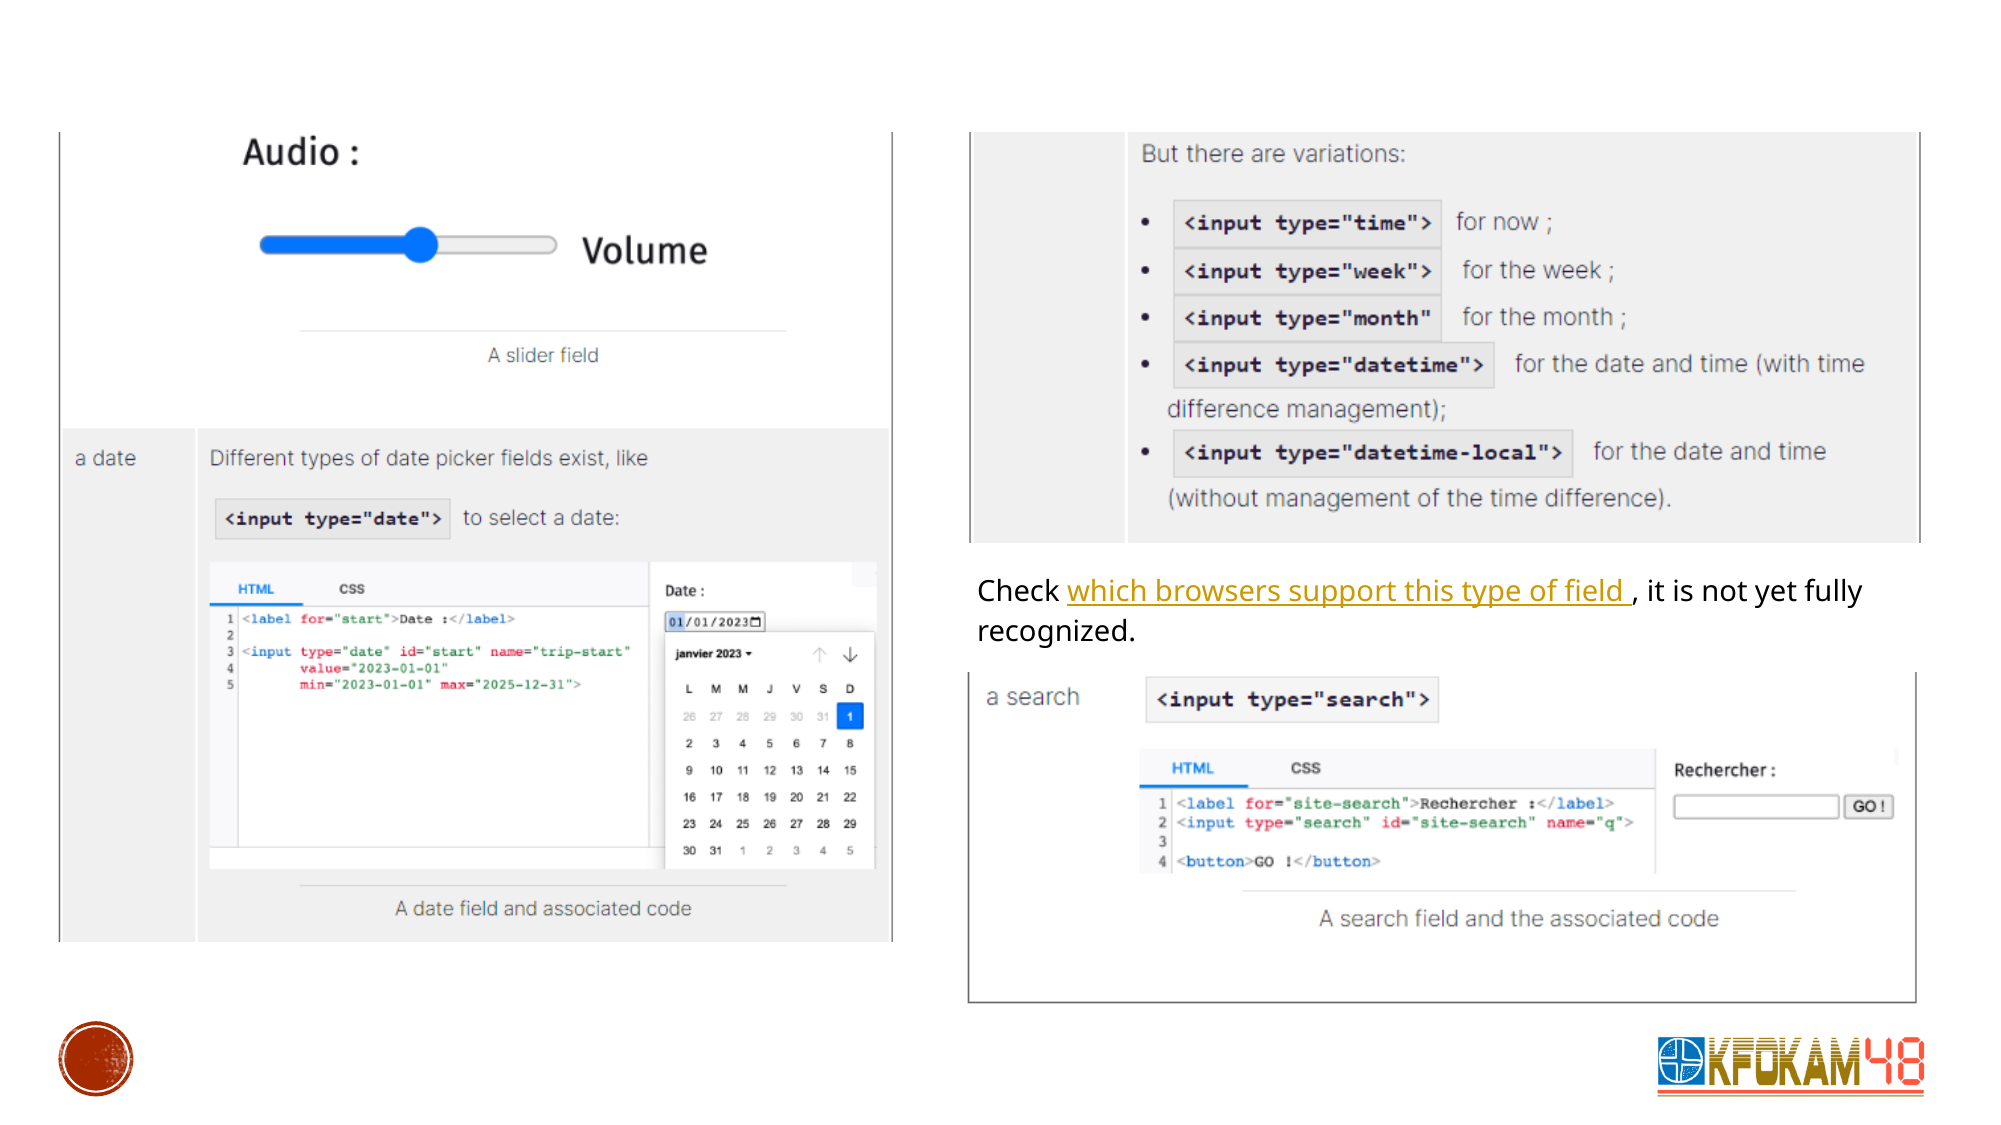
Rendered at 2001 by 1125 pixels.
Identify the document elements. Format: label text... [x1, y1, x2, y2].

picture [55, 132, 897, 942]
picture [962, 132, 1924, 543]
picture [962, 672, 1923, 1008]
text_box Check which browsers support this type of field , it is not yet fully recognized. [962, 564, 1963, 655]
picture [1653, 1032, 1929, 1101]
